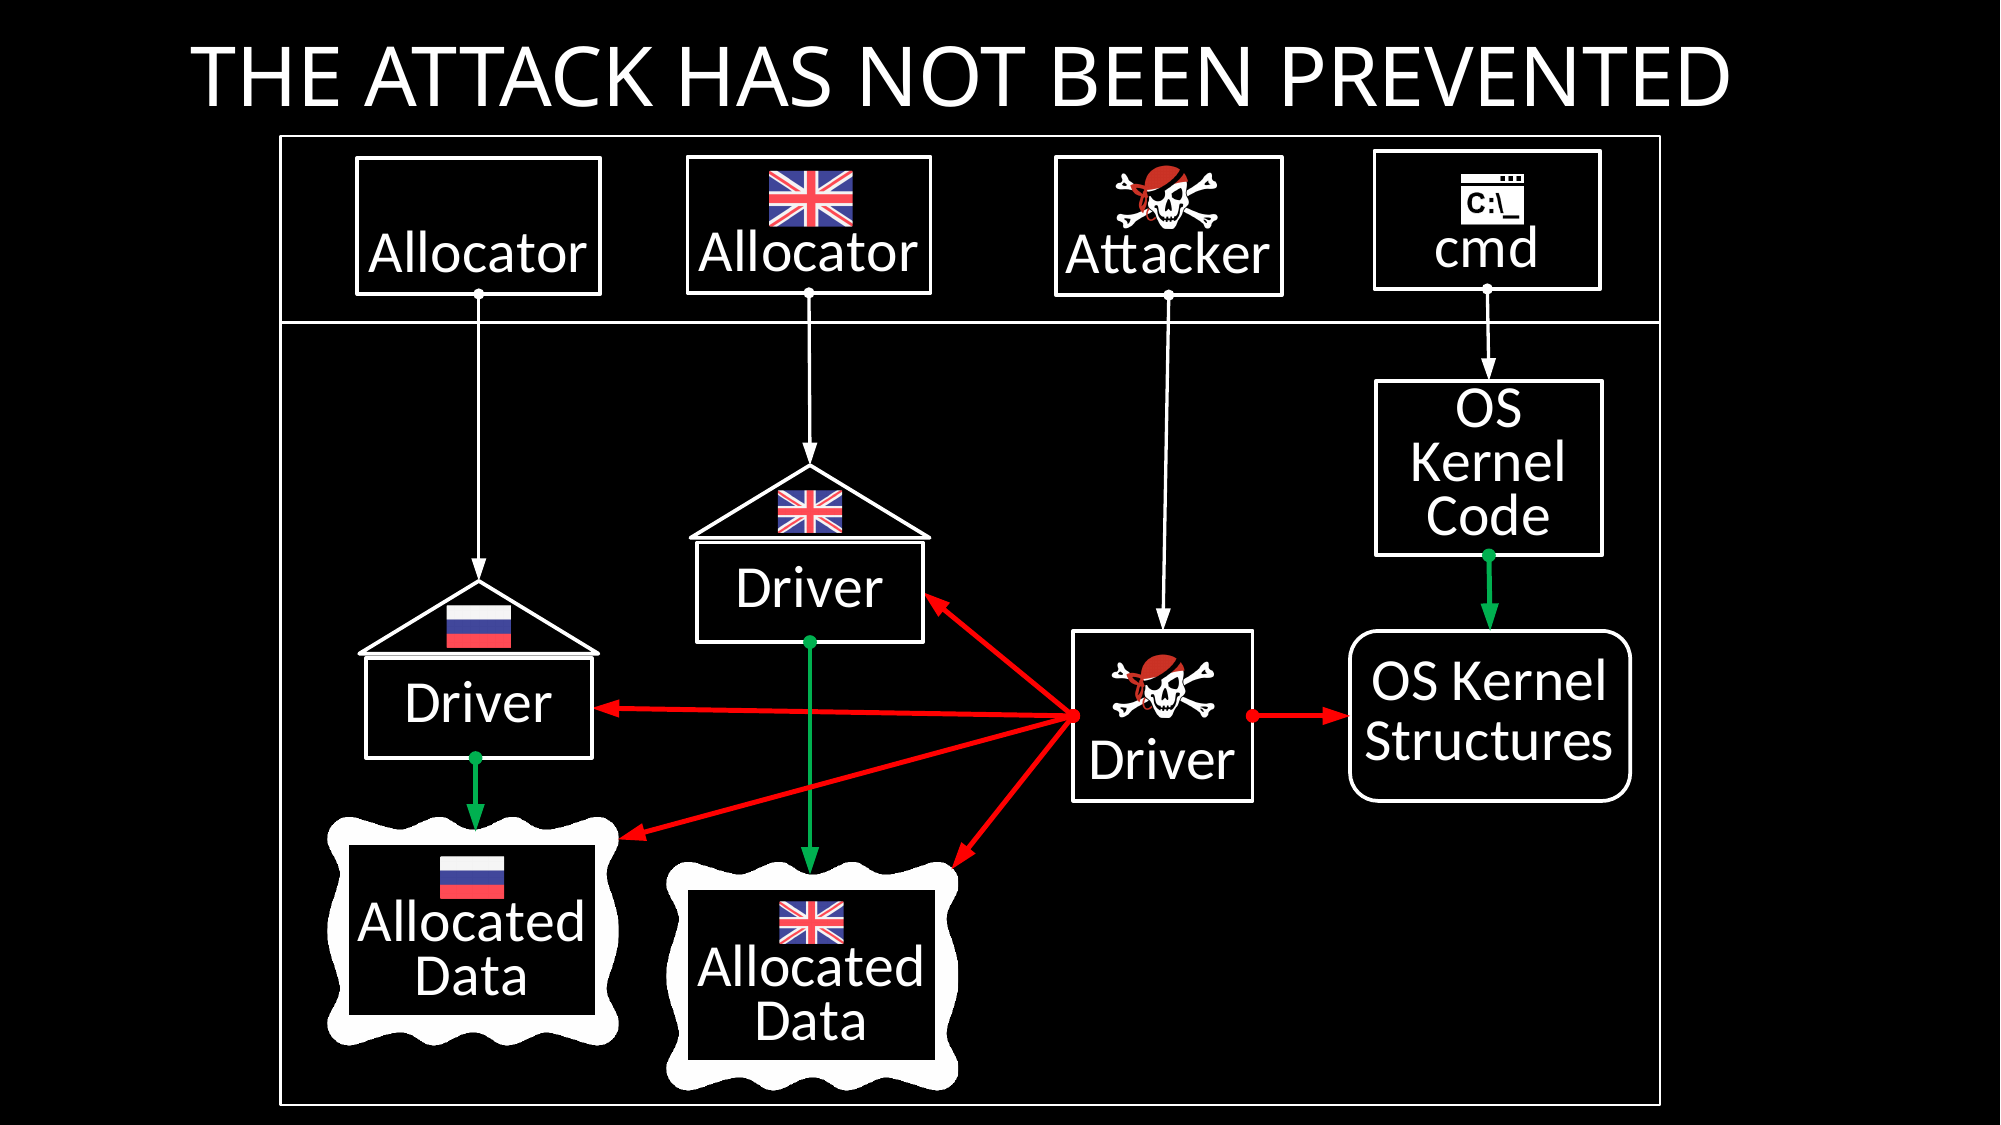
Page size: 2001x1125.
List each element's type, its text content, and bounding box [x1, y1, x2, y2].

picture [281, 136, 1660, 1105]
title THE attack has not been prevented [175, 0, 1925, 160]
